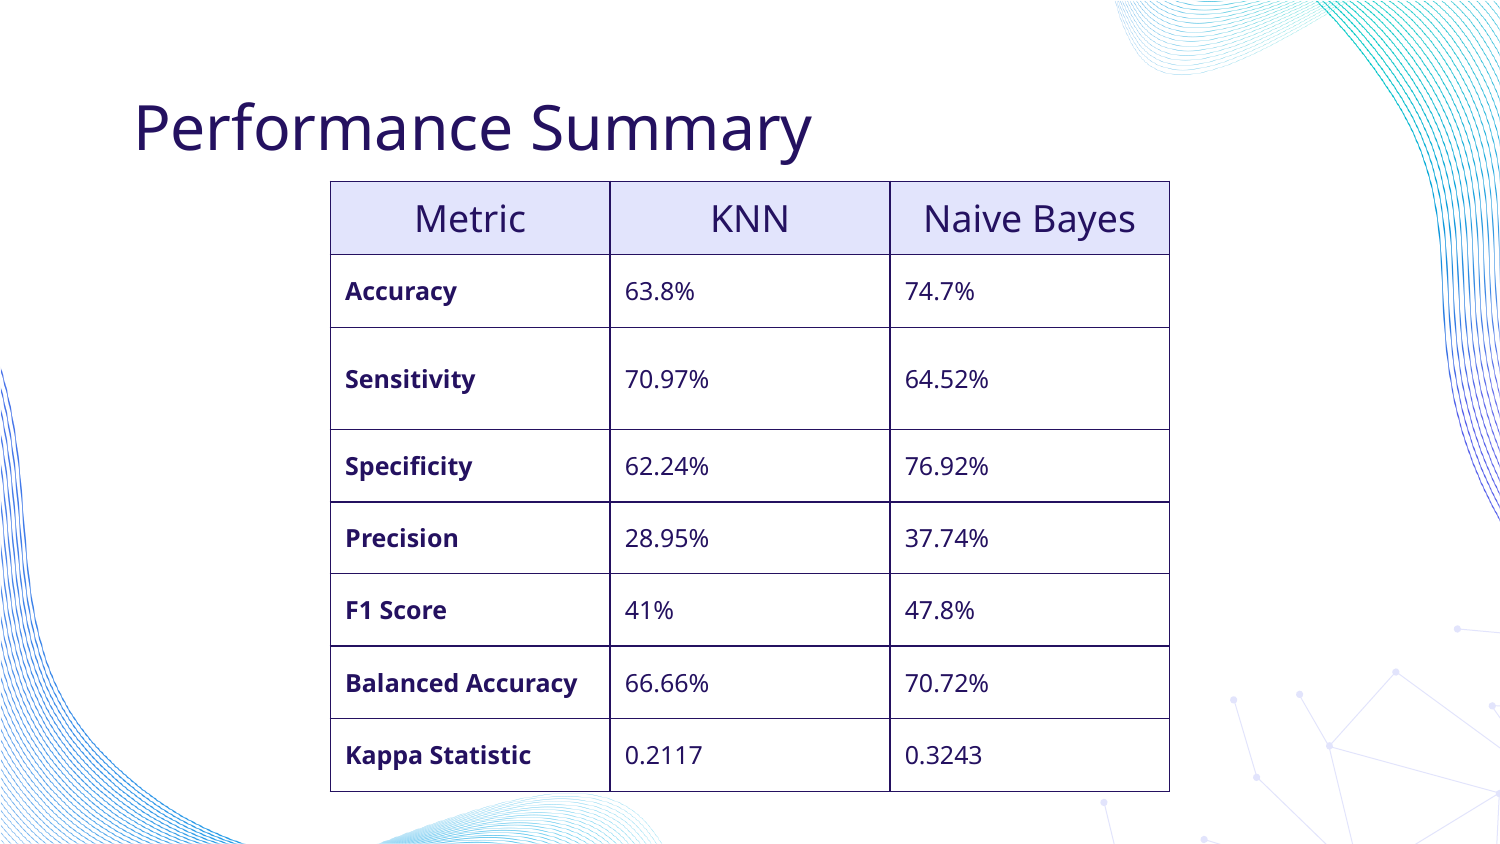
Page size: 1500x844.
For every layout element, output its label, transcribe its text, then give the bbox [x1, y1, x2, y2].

table_cell 28.95% [611, 503, 889, 573]
picture [0, 336, 693, 844]
table_cell 0.3243 [891, 719, 1169, 791]
table_cell 63.8% [611, 255, 889, 327]
table_cell Specificity [331, 430, 609, 501]
title Performance Summary [118, 72, 1382, 167]
picture [1109, 0, 1500, 532]
table_cell Sensitivity [331, 328, 609, 429]
table_cell 70.97% [611, 328, 889, 429]
table_cell 64.52% [891, 328, 1169, 429]
table_cell 66.66% [611, 647, 889, 718]
table_header Metric [331, 182, 609, 254]
table_cell 70.72% [891, 647, 1169, 718]
table_cell Accuracy [331, 255, 609, 327]
table_cell F1 Score [331, 574, 609, 645]
table_cell 62.24% [611, 430, 889, 501]
table_cell 0.2117 [611, 719, 889, 791]
table_cell 74.7% [891, 255, 1169, 327]
table_cell 47.8% [891, 574, 1169, 645]
table_cell Kappa Statistic [331, 719, 609, 791]
table_header KNN [611, 182, 889, 254]
table_cell 37.74% [891, 503, 1169, 573]
table_cell 41% [611, 574, 889, 645]
table_cell Precision [331, 503, 609, 573]
table_cell 76.92% [891, 430, 1169, 501]
table_header Naive Bayes [891, 182, 1169, 254]
table_cell Balanced Accuracy [331, 647, 609, 718]
